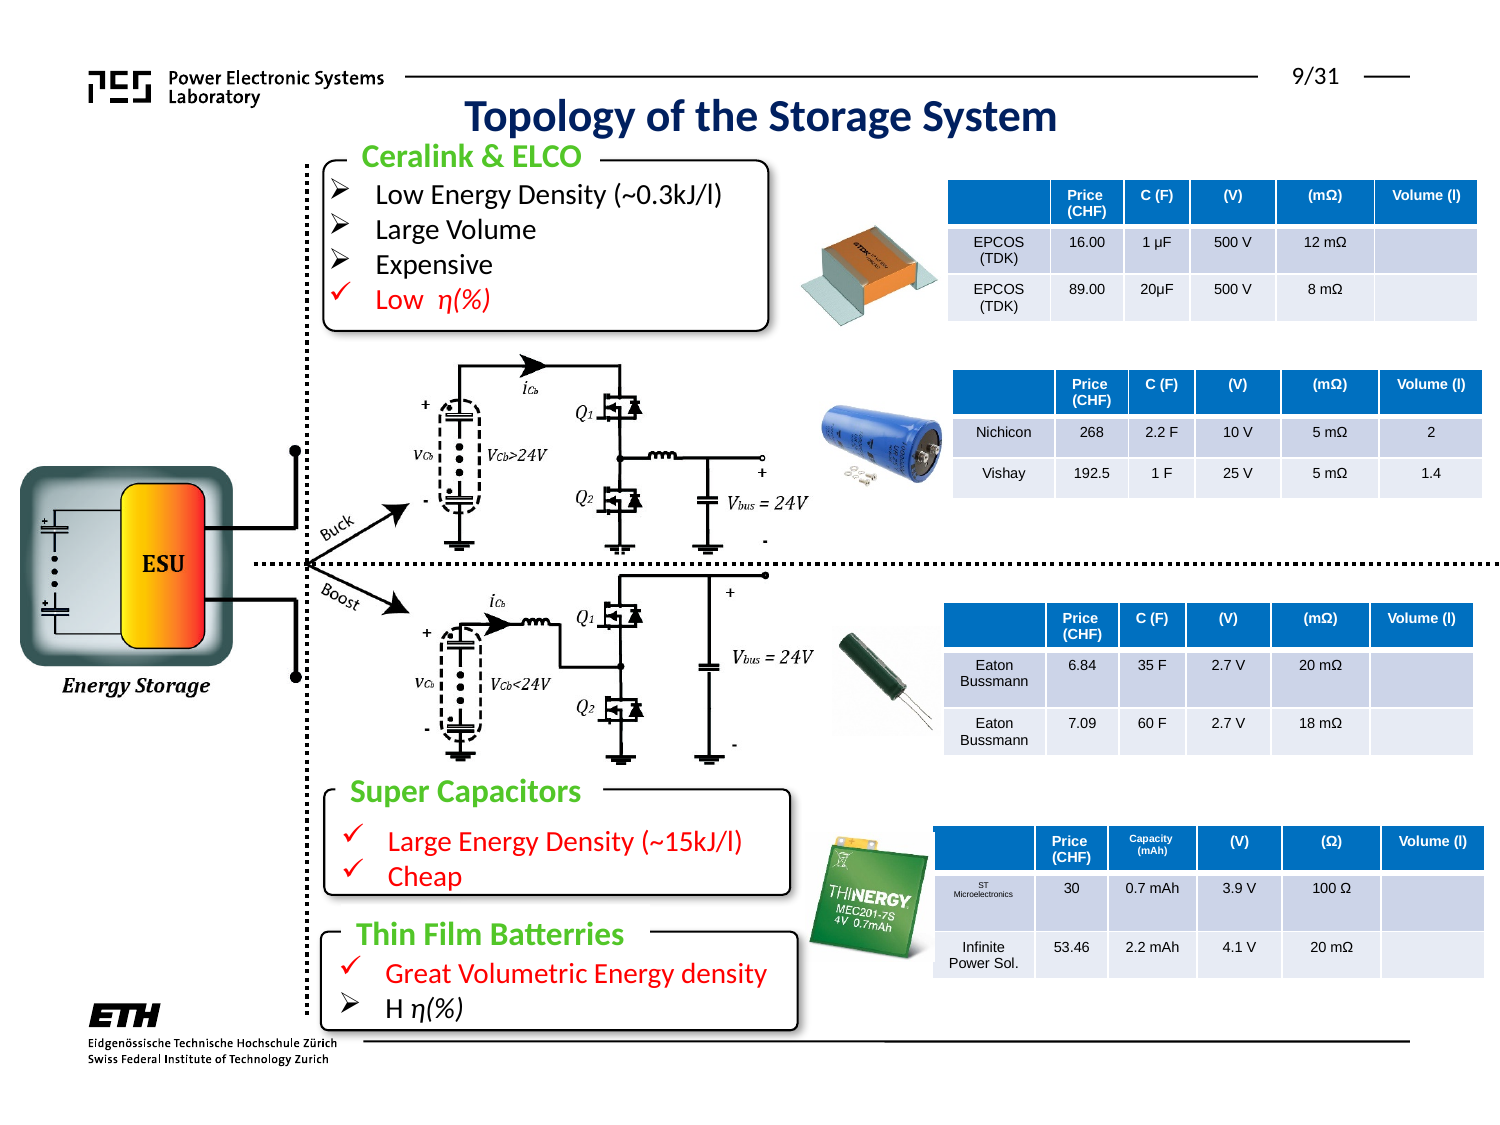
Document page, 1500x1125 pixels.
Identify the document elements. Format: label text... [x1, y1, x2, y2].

picture [805, 831, 936, 963]
picture [831, 626, 942, 736]
picture [308, 565, 814, 765]
text_box Ceralink & ELCO [347, 130, 600, 177]
picture [819, 379, 944, 505]
text_box [323, 160, 769, 310]
text_box [320, 931, 798, 1031]
picture [19, 311, 307, 765]
text_box Super Capacitors [335, 774, 604, 804]
text_box Topology of the Storage System [138, 78, 1385, 130]
text_box [324, 789, 791, 895]
picture [308, 199, 945, 563]
text_box Large Energy Density (~15kJ/l) Cheap [326, 814, 759, 900]
text_box Thin Film Batterries [341, 904, 650, 948]
